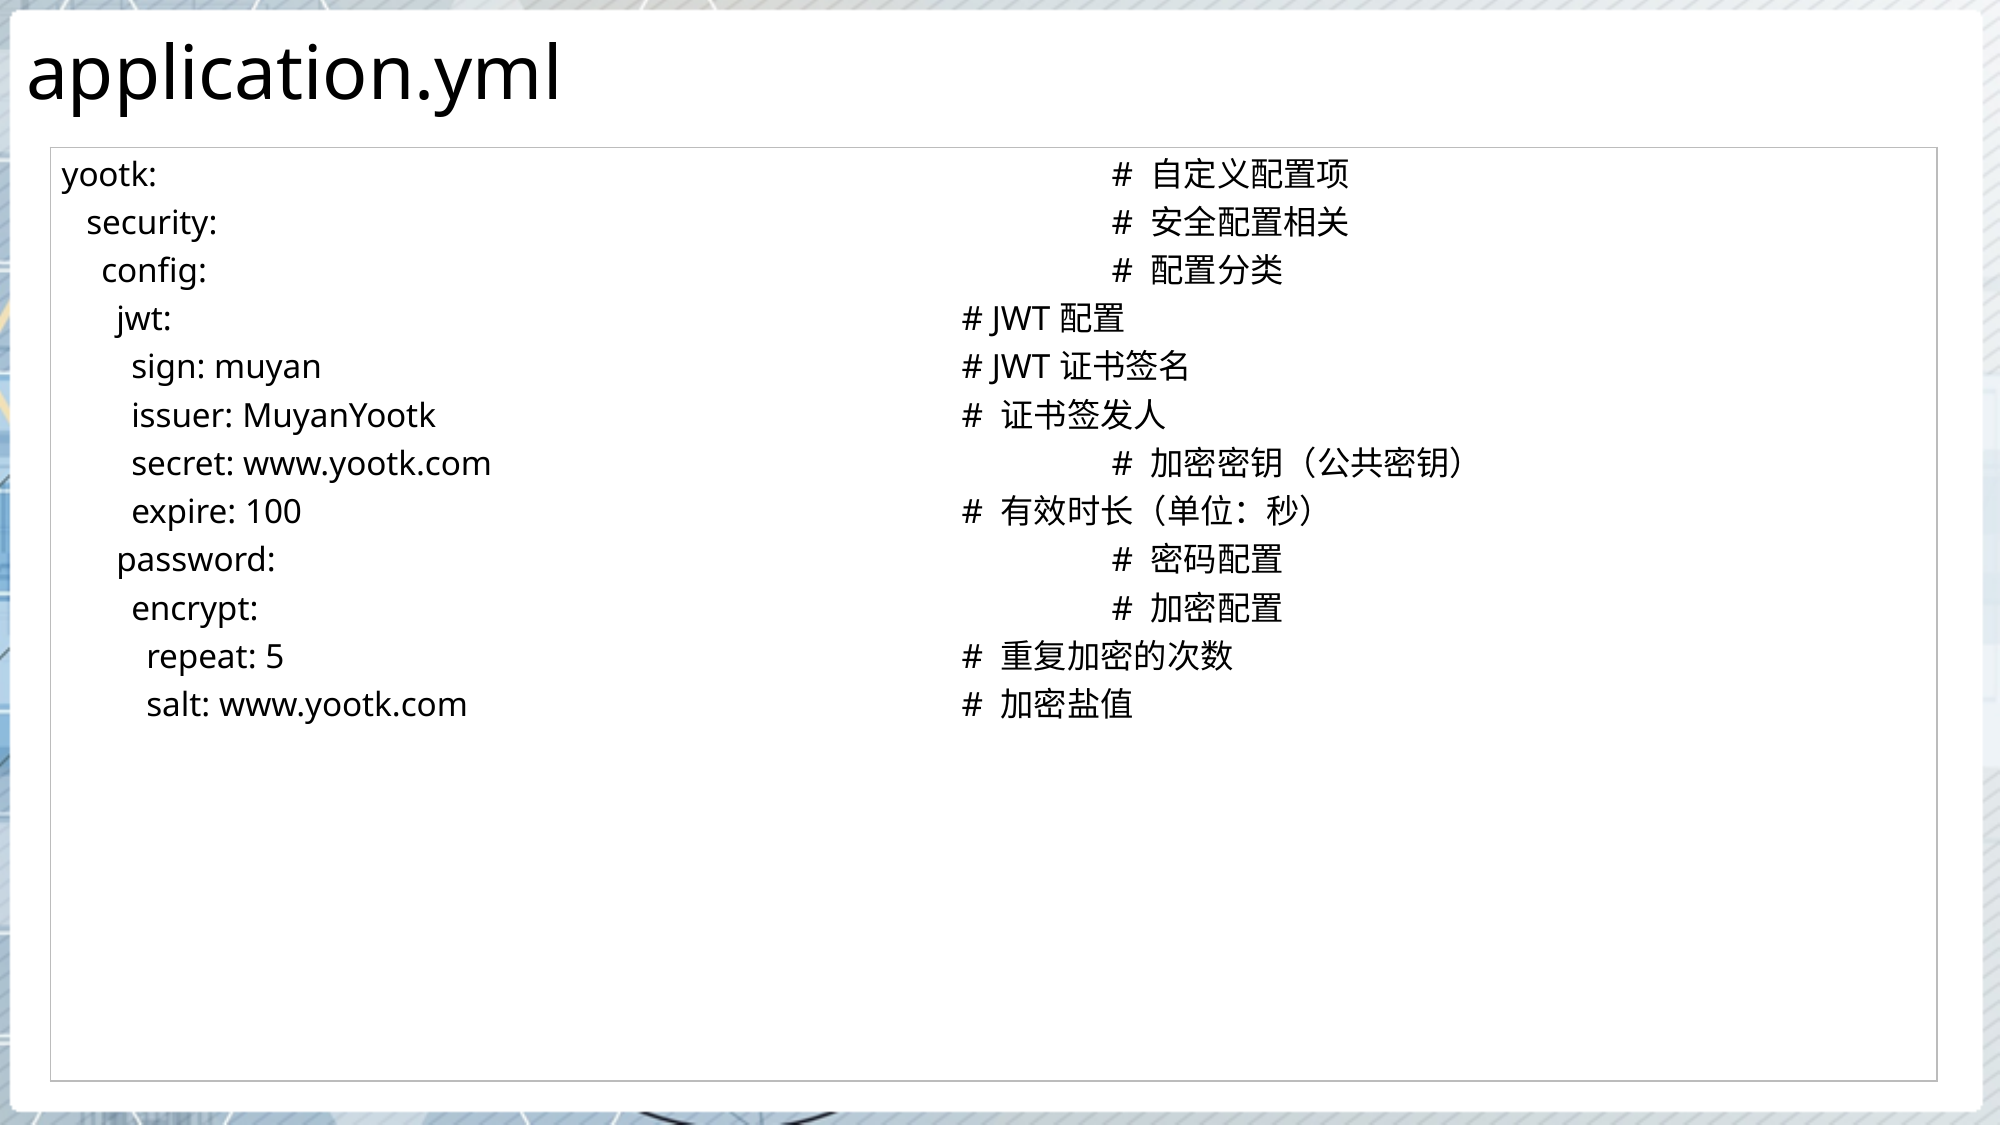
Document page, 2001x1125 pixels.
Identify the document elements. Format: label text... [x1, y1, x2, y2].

title application.yml [11, 11, 1983, 140]
table_header yootk: # 自定义配置项 security: # 安全配置相关 config: # 配置分类 jwt: # JWT配置 sign: muyan # JWT证书签名 issuer: MuyanYootk # 证书签发人 secret: www.yootk.com # 加密密钥（公共密钥） expire: 100 # 有效时长（单位：秒） password: # 密码配置 encrypt: # 加密配置 repeat: 5 # 重复加密的次数 salt: www.yootk.com # 加密盐值 [51, 148, 1936, 1080]
picture [0, 0, 2000, 1125]
